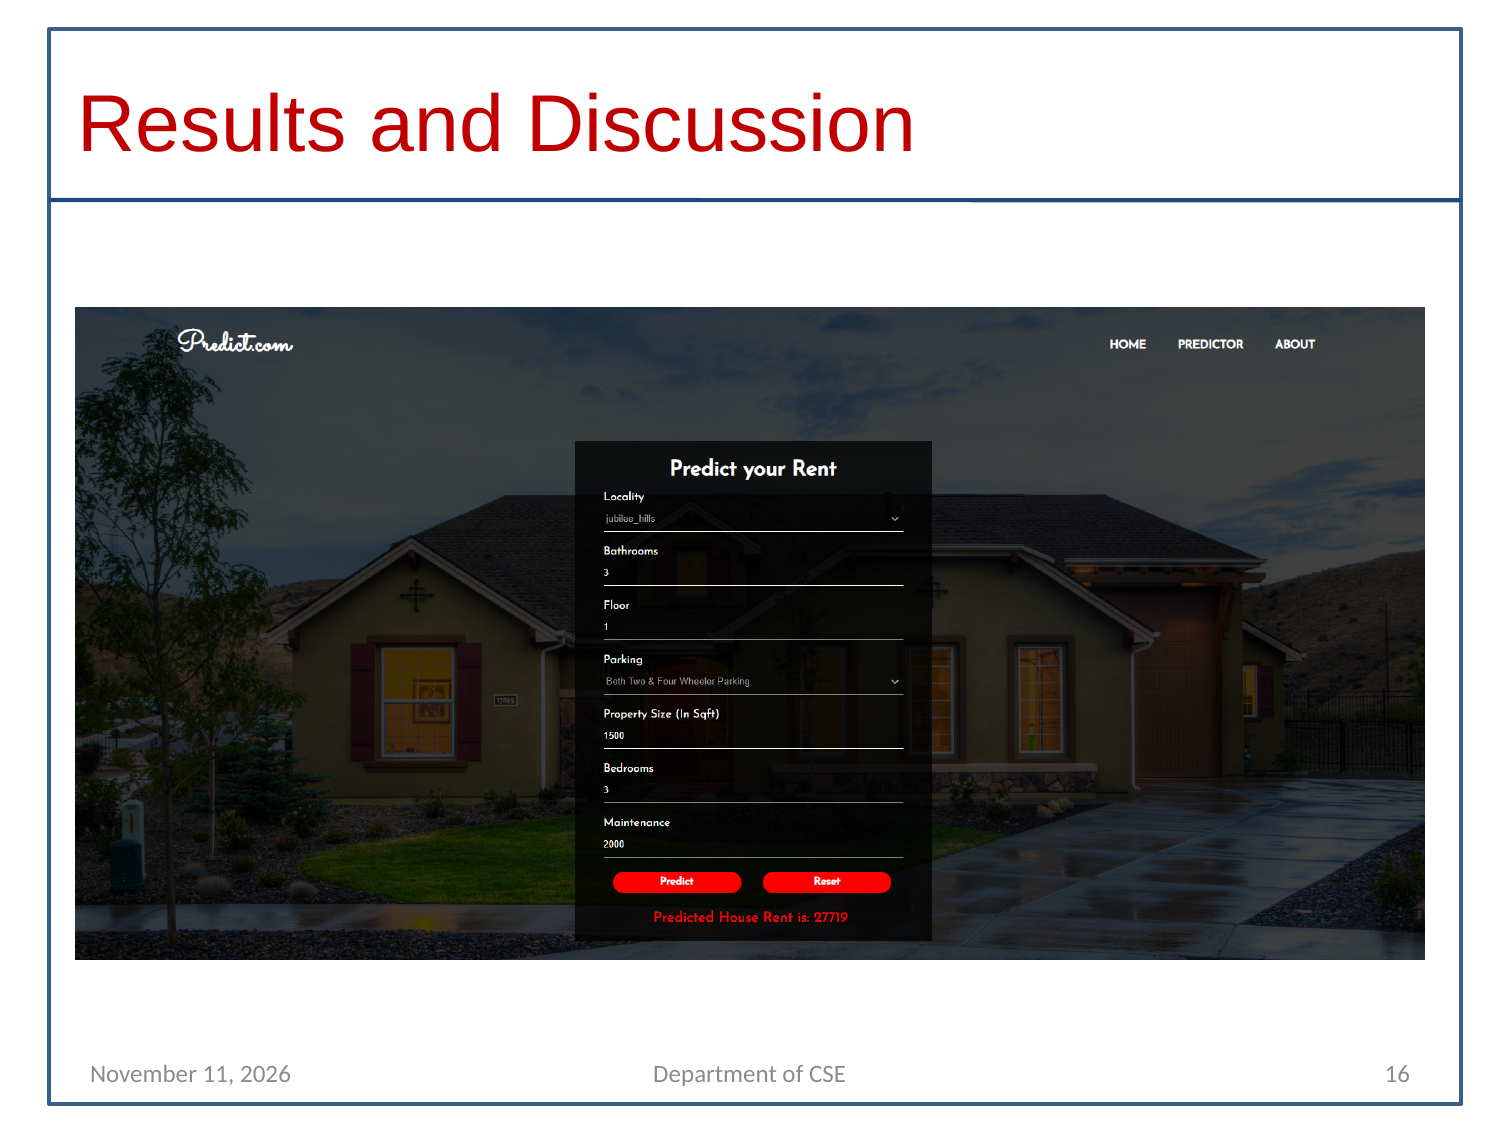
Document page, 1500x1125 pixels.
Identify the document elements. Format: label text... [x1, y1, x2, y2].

slide_number 16 [1074, 1042, 1425, 1103]
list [74, 307, 1426, 961]
footer Department of CSE [512, 1042, 988, 1103]
title Results and Discussion [62, 62, 1413, 175]
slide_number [75, 1042, 425, 1103]
